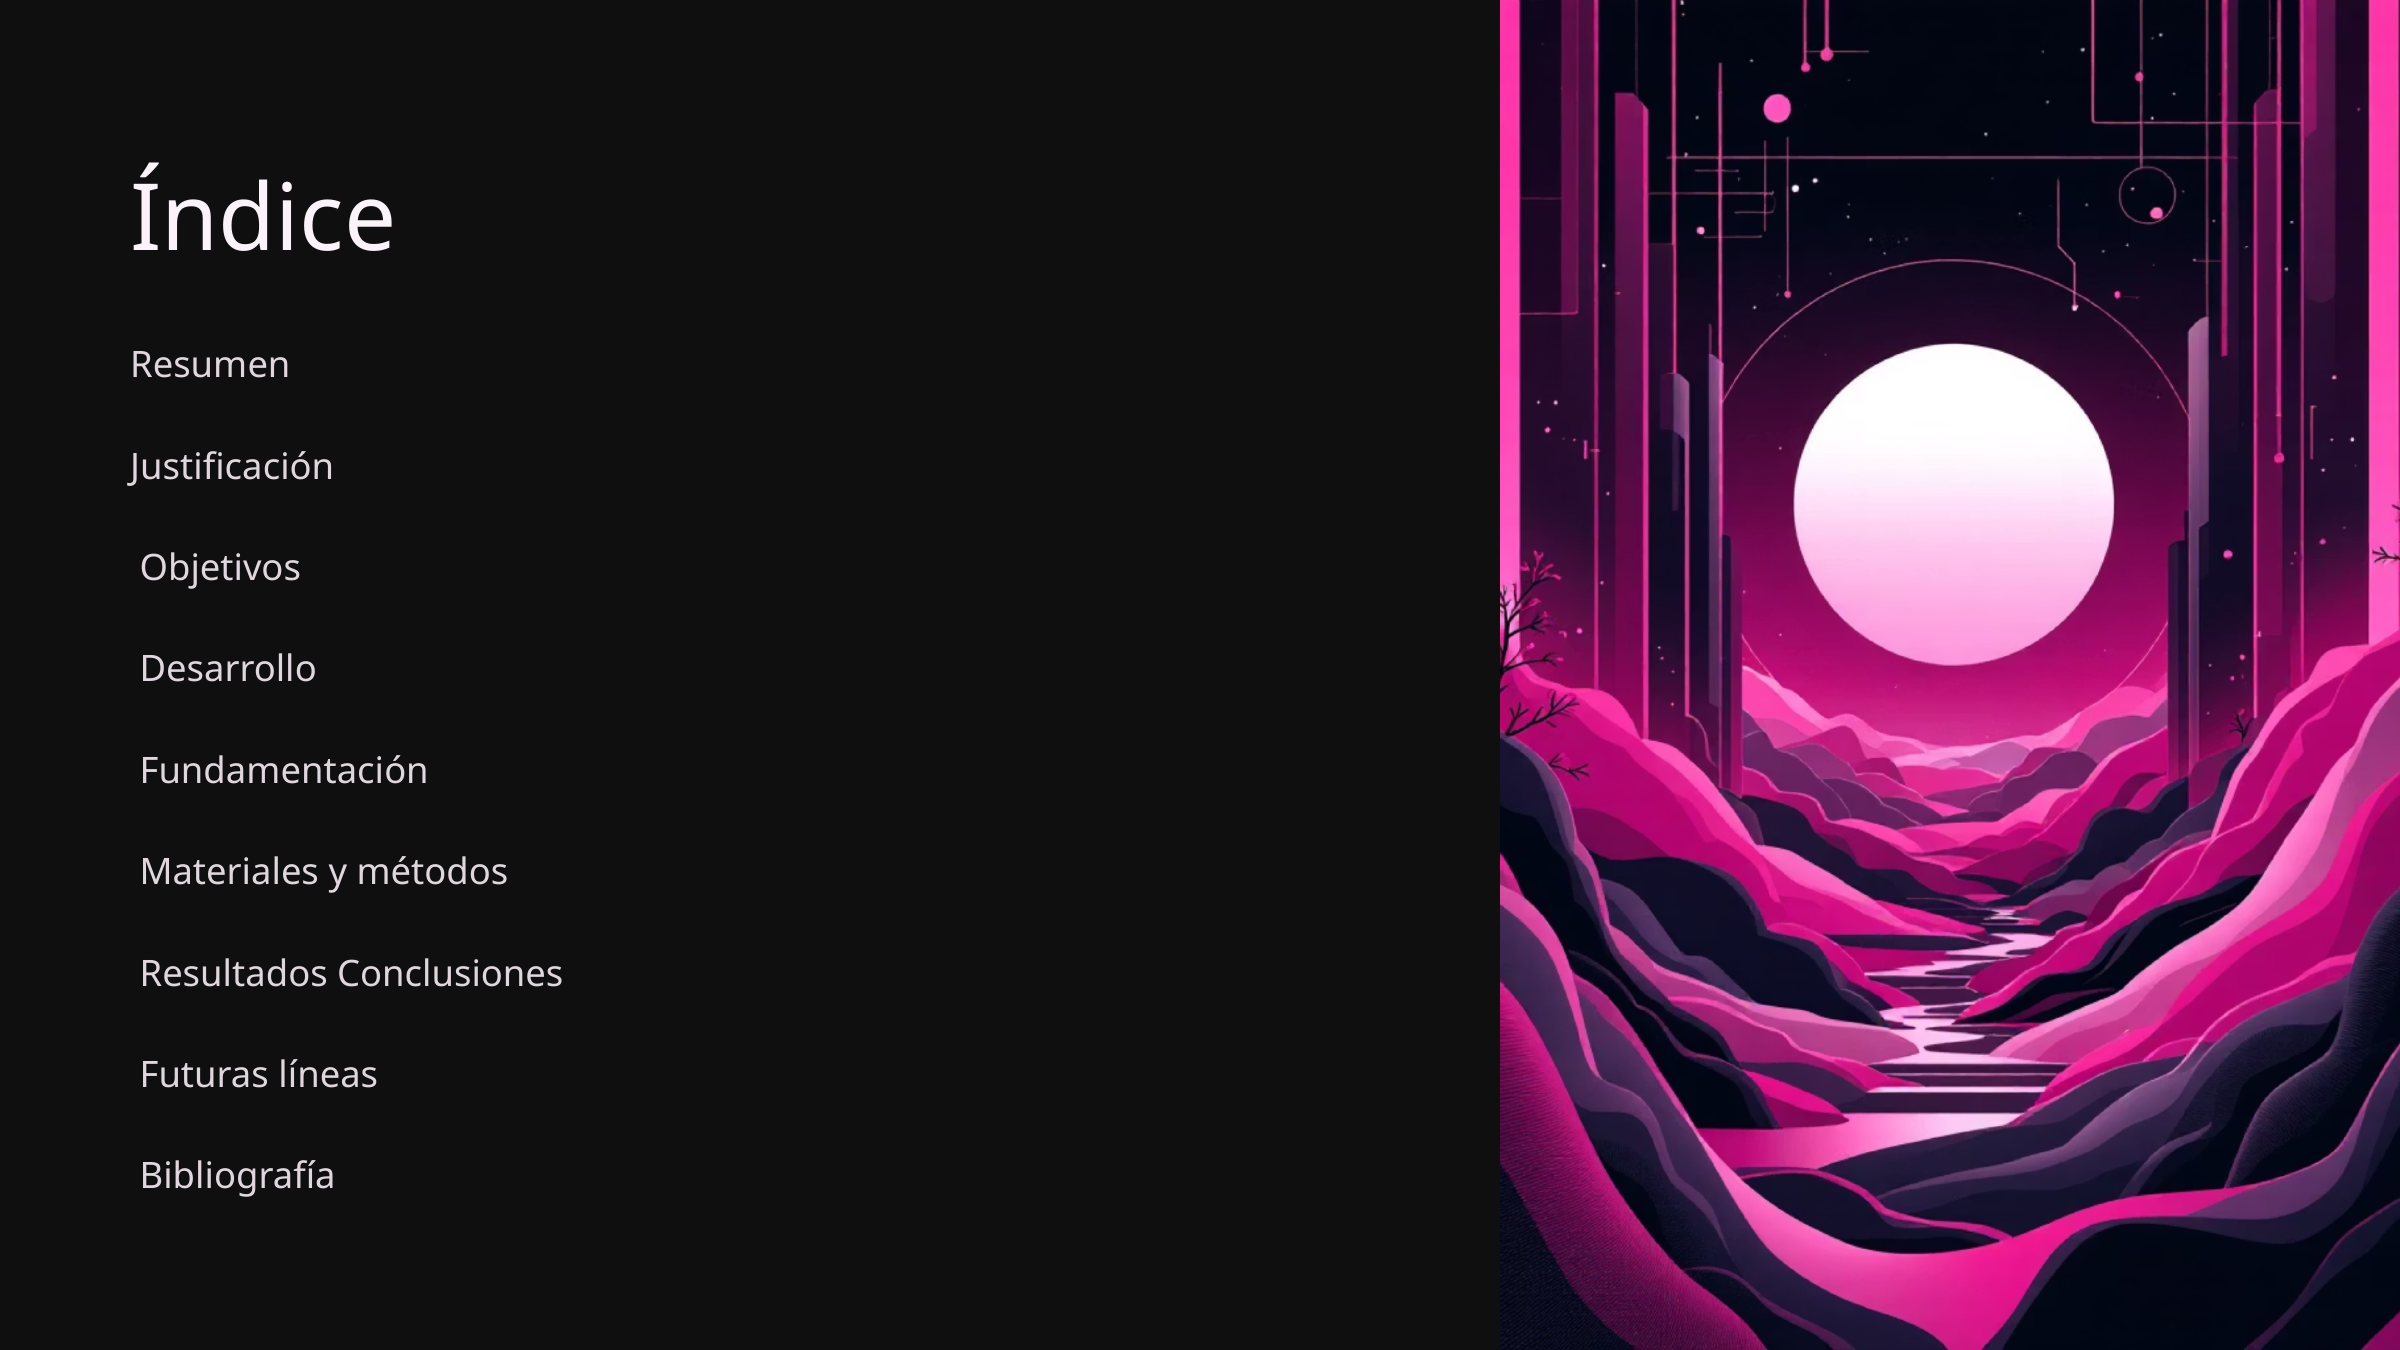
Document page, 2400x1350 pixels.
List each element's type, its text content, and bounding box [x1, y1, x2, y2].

text_box Bibliografía [130, 1136, 1370, 1197]
text_box Índice [130, 153, 1061, 270]
text_box Resultados Conclusiones [130, 933, 1370, 994]
text_box Futuras líneas [130, 1035, 1370, 1095]
picture [1499, 0, 2400, 1350]
text_box Desarrollo [130, 629, 1370, 690]
text_box Resumen [130, 325, 1370, 386]
text_box Justificación [130, 427, 1370, 487]
text_box Fundamentación [130, 731, 1370, 791]
text_box Materiales y métodos [130, 832, 1370, 893]
text_box Objetivos [130, 528, 1370, 588]
